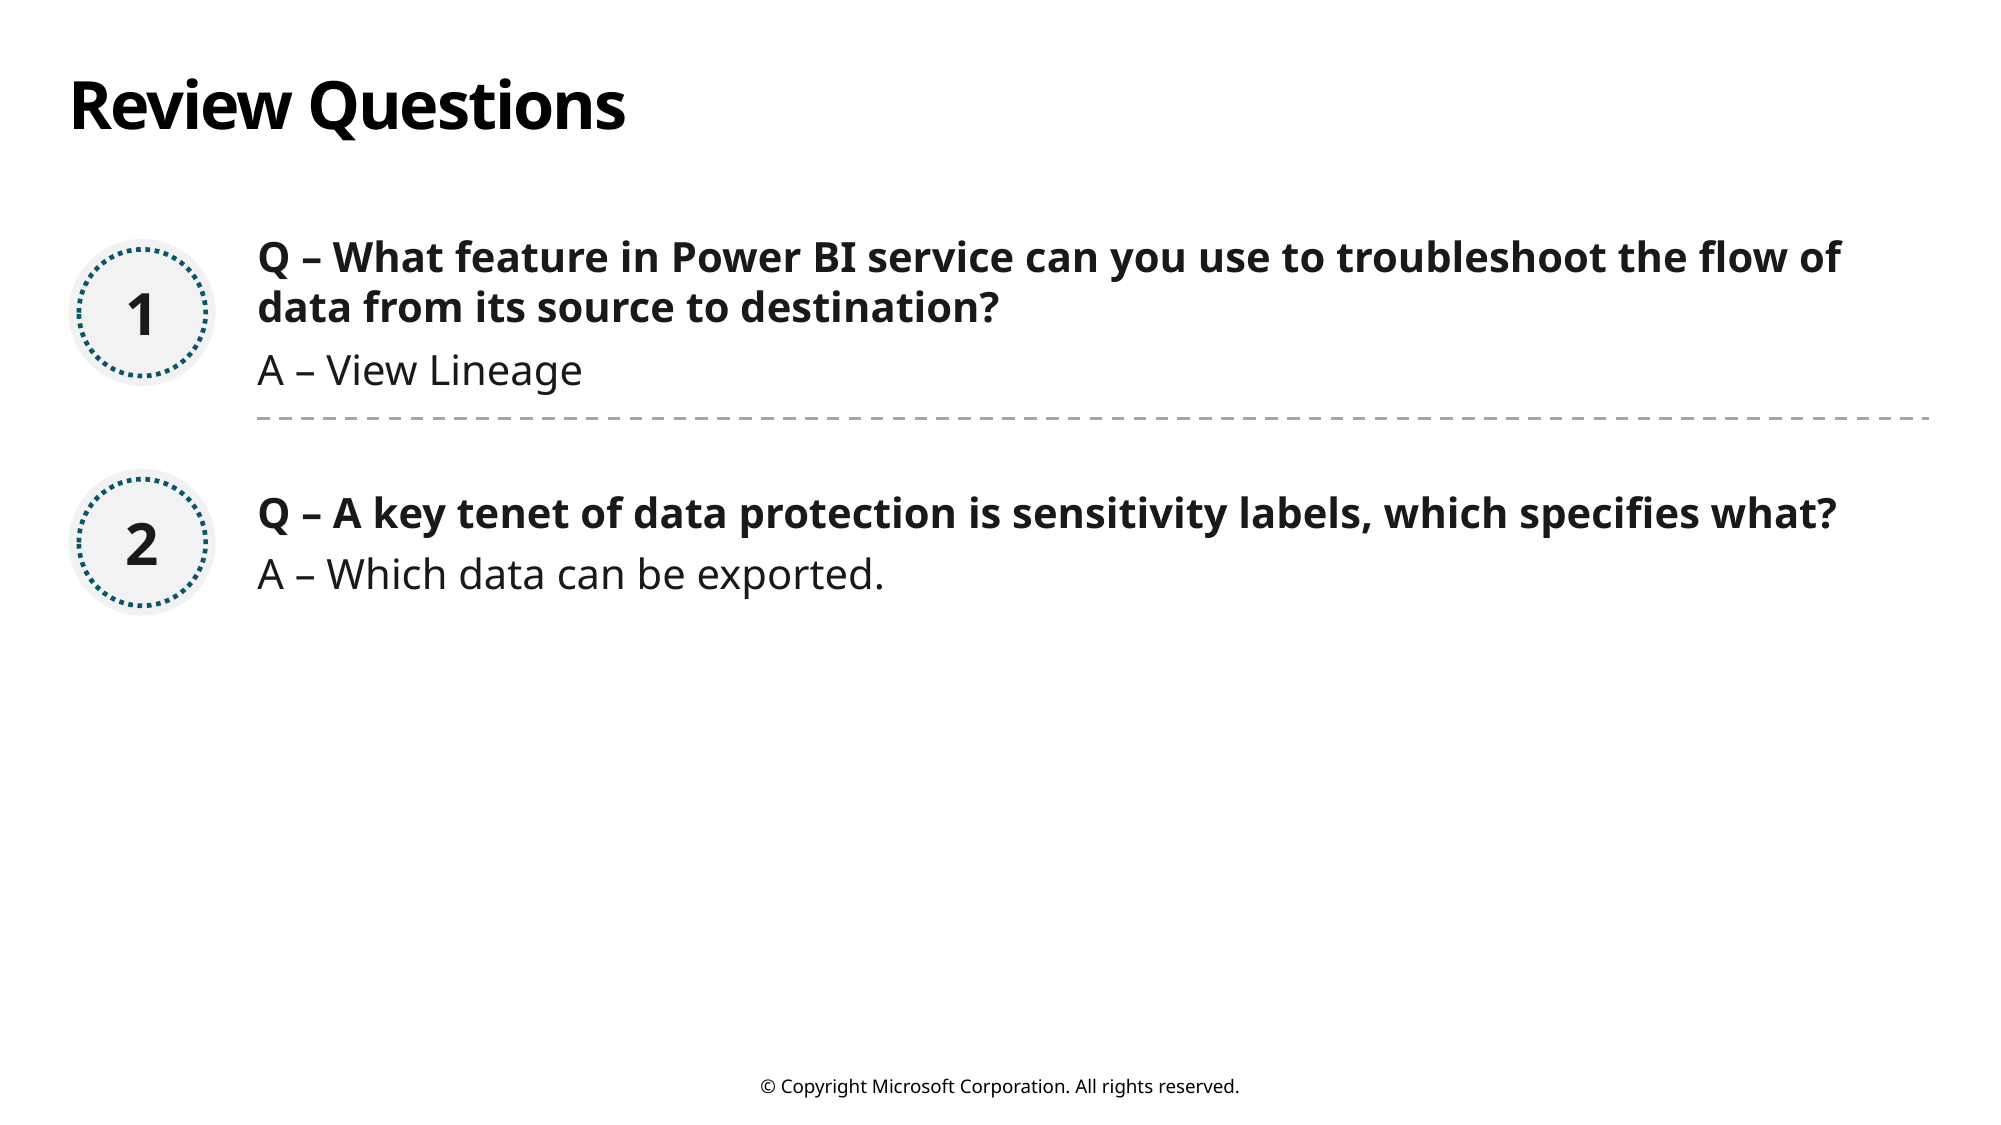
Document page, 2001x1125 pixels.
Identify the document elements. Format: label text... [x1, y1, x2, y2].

text_box Q – What feature in Power BI service can you use to troubleshoot the flow of data from its source to destination? A – View Lineage [257, 231, 1932, 394]
title Review Questions [68, 71, 1930, 185]
text_box Q – A key tenet of data protection is sensitivity labels, which specifies what? A – Which data can be exported. [257, 487, 1932, 598]
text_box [68, 238, 216, 387]
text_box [68, 468, 216, 616]
